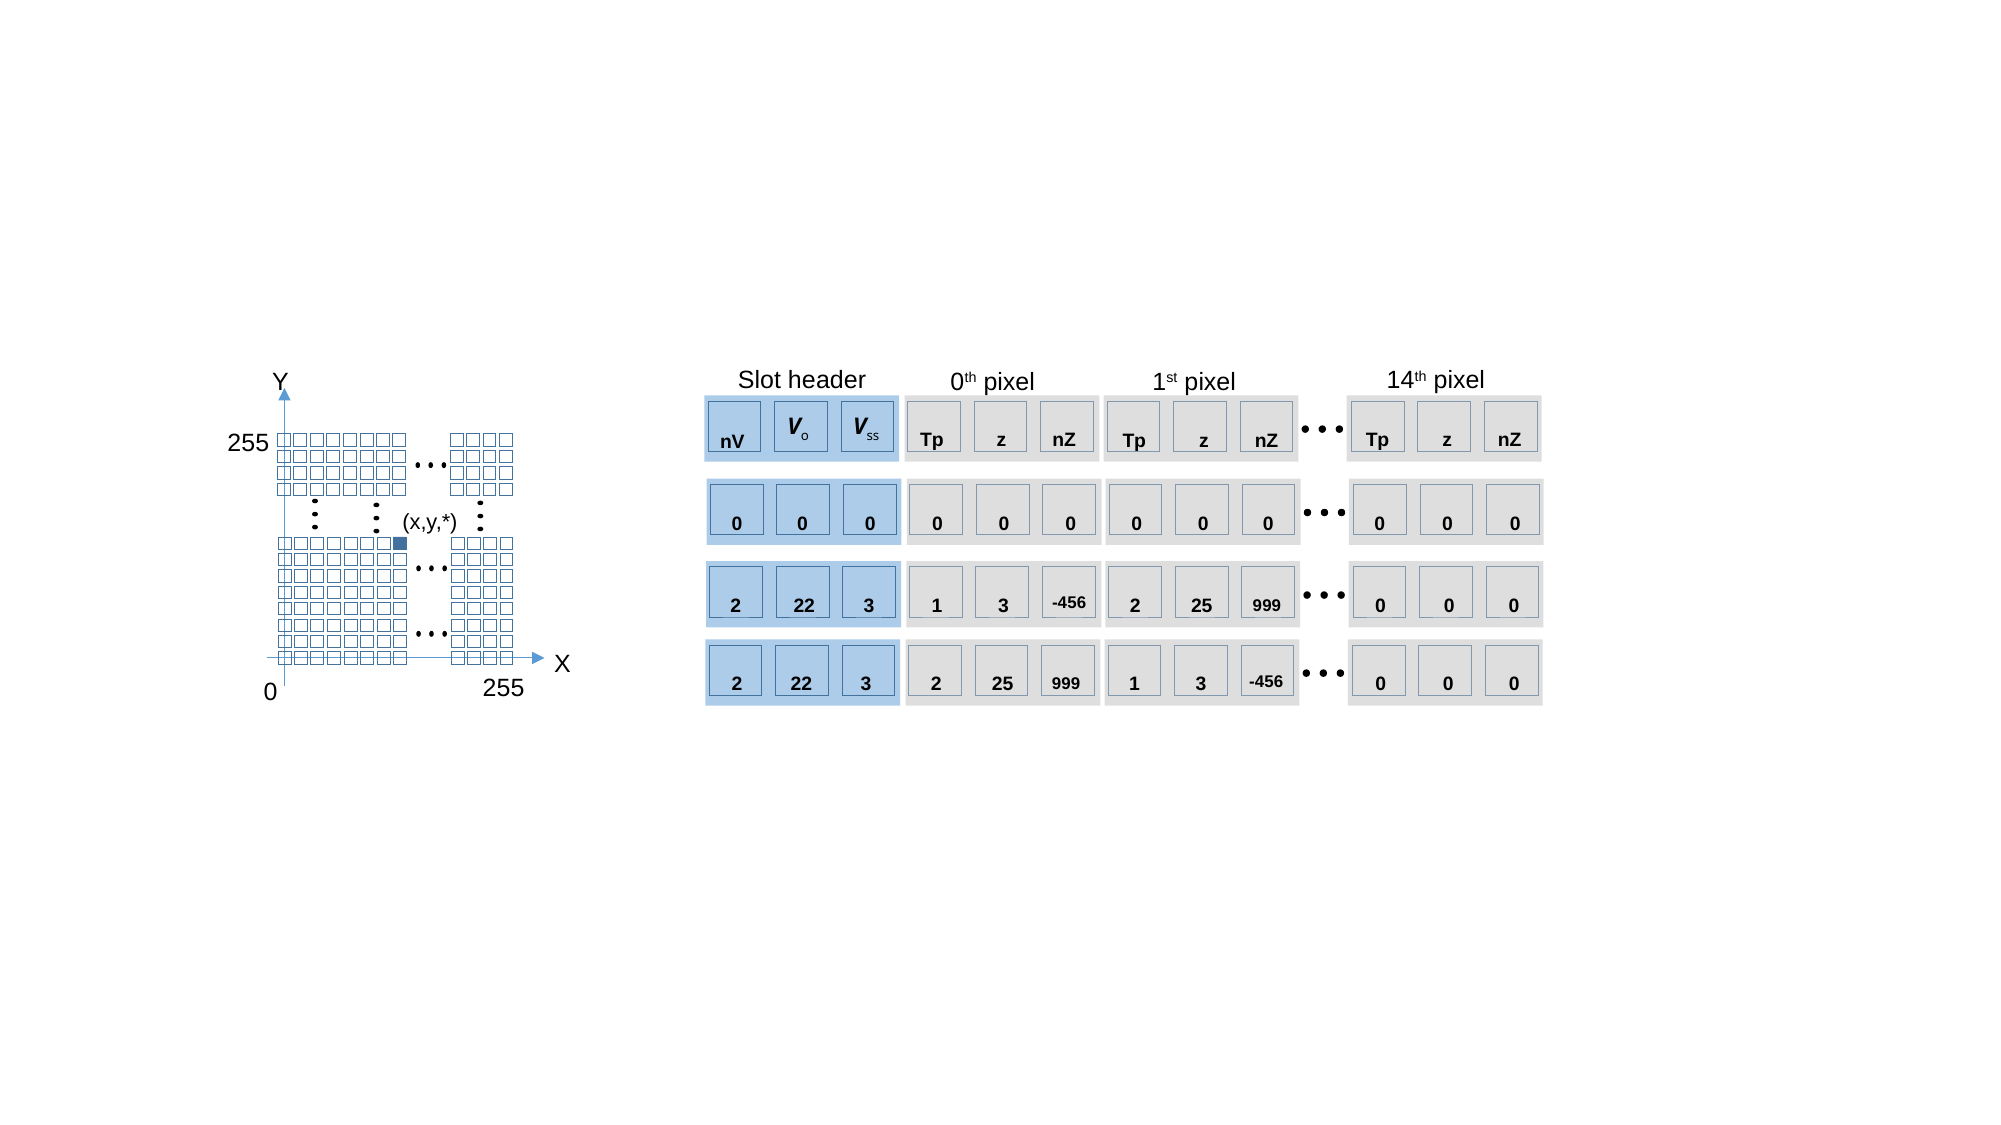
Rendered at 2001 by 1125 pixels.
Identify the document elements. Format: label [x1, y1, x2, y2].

text_box [704, 356, 1550, 462]
text_box [210, 357, 576, 714]
text_box [704, 478, 1549, 545]
text_box [704, 639, 1548, 706]
text_box [702, 561, 1547, 628]
